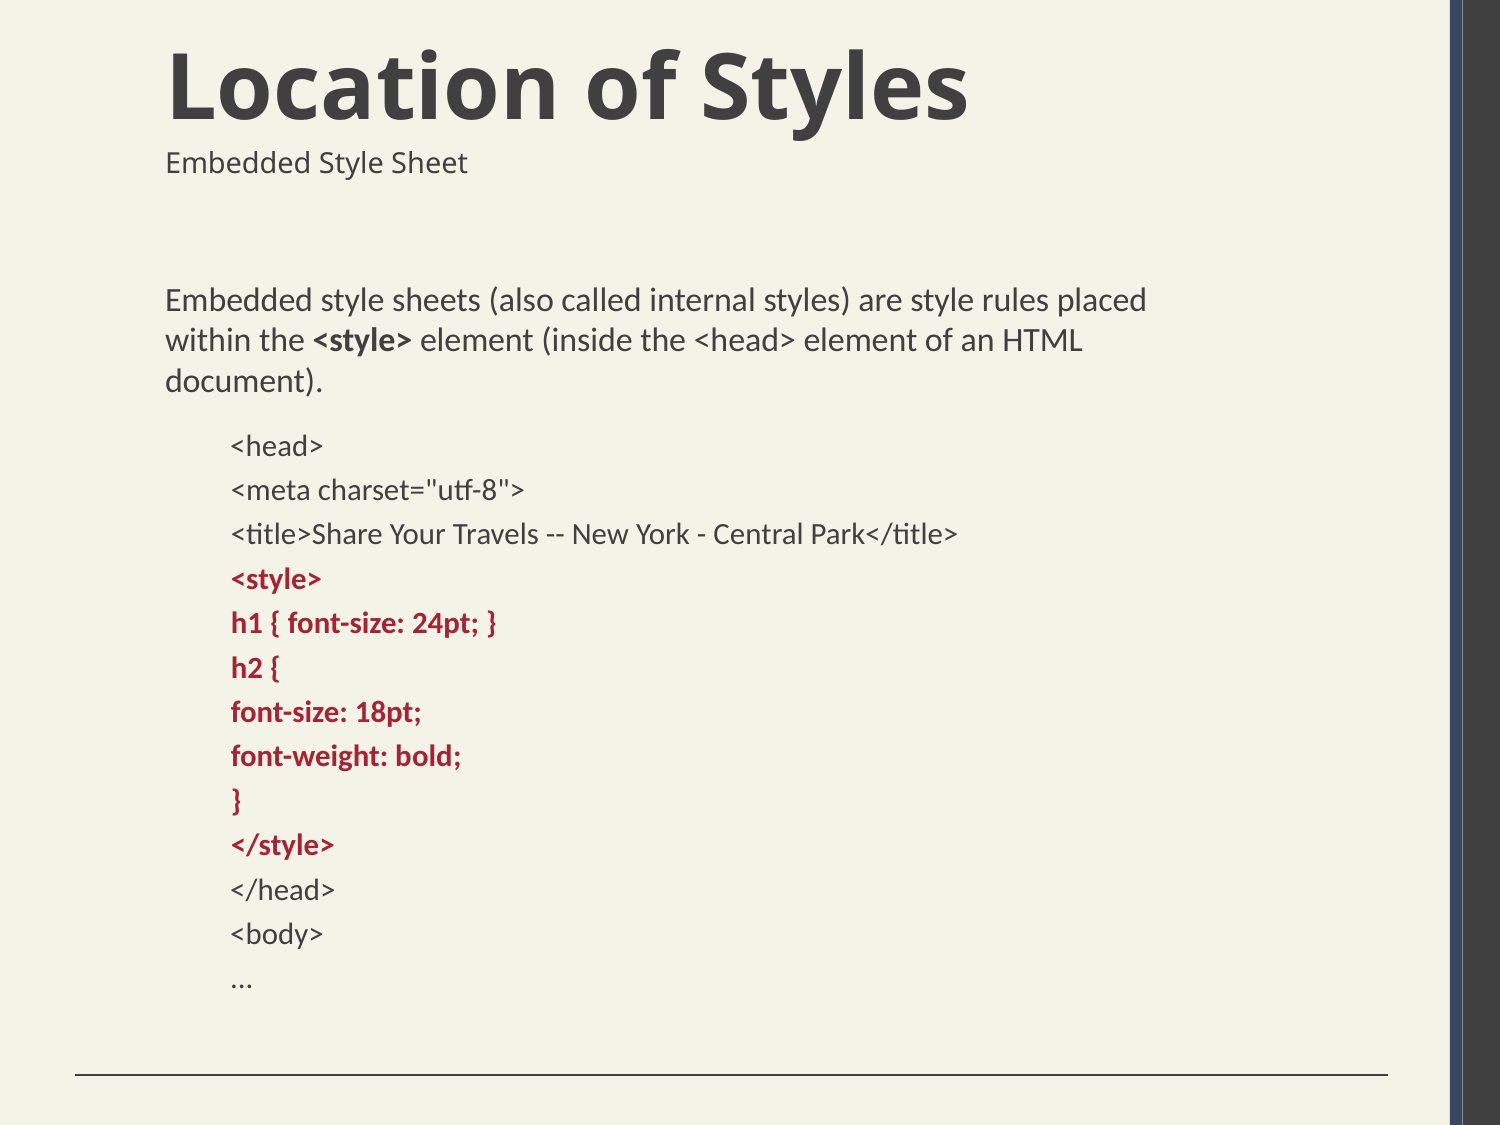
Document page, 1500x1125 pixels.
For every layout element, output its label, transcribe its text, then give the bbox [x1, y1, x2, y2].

title Location of Styles [150, 20, 1425, 188]
list Embedded style sheets (also called internal styles) are style rules placed within the <style> element (inside the <head> element of an HTML document). <head> <meta charset="utf-8"> <title>Share Your Travels -- New York - Central Park</title> <style> h1 { font-size: 24pt; } h2 { font-size: 18pt; font-weight: bold; } </style> </head> <body> ... [150, 270, 1200, 1013]
list Embedded Style Sheet [150, 137, 1200, 188]
